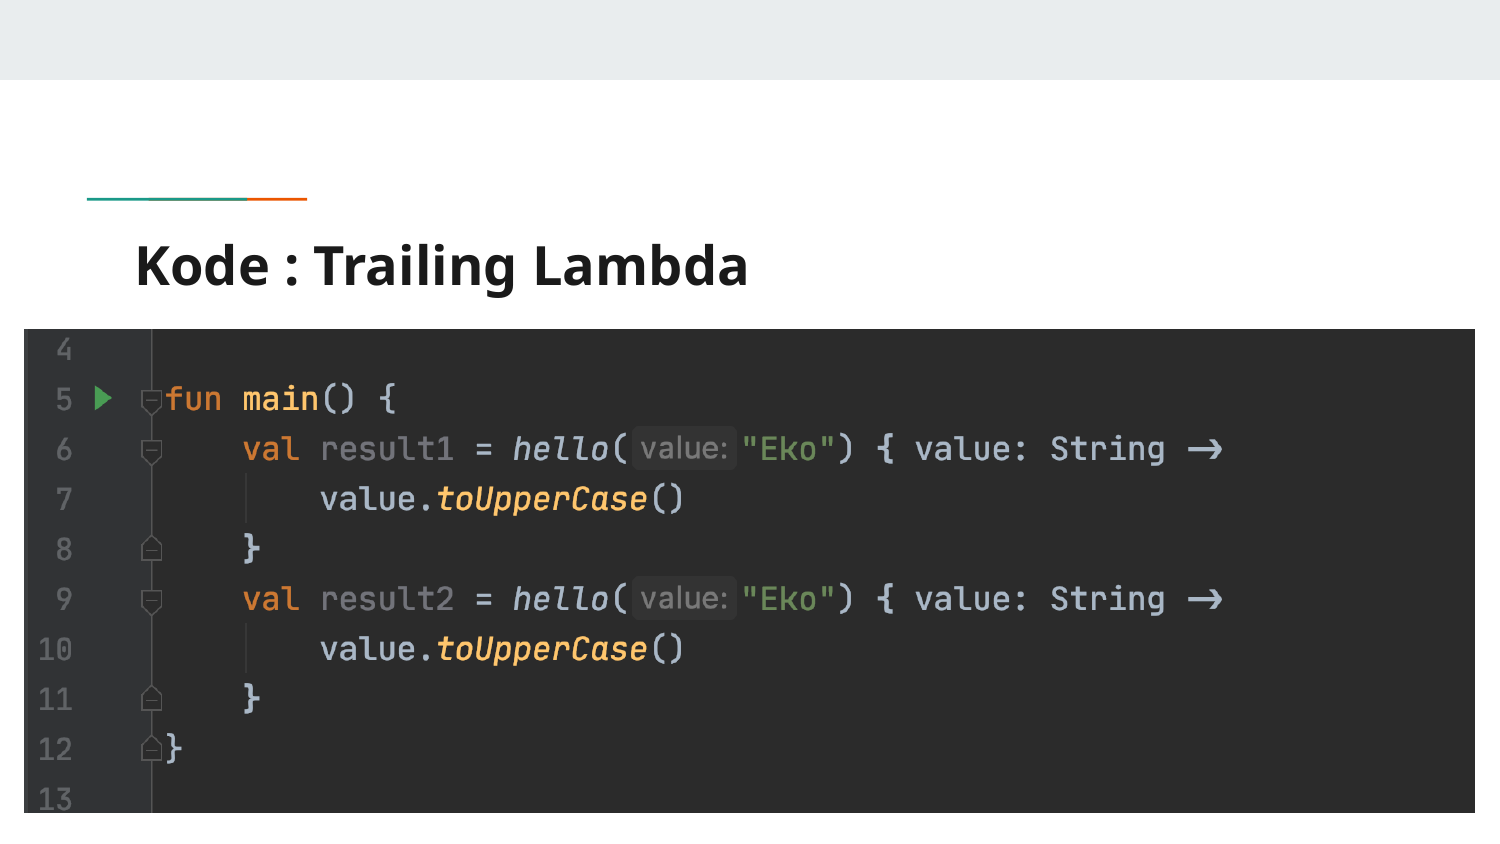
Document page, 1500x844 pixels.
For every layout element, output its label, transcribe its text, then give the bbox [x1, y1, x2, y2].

picture [24, 328, 1476, 813]
title Kode : Trailing Lambda [119, 216, 1381, 305]
